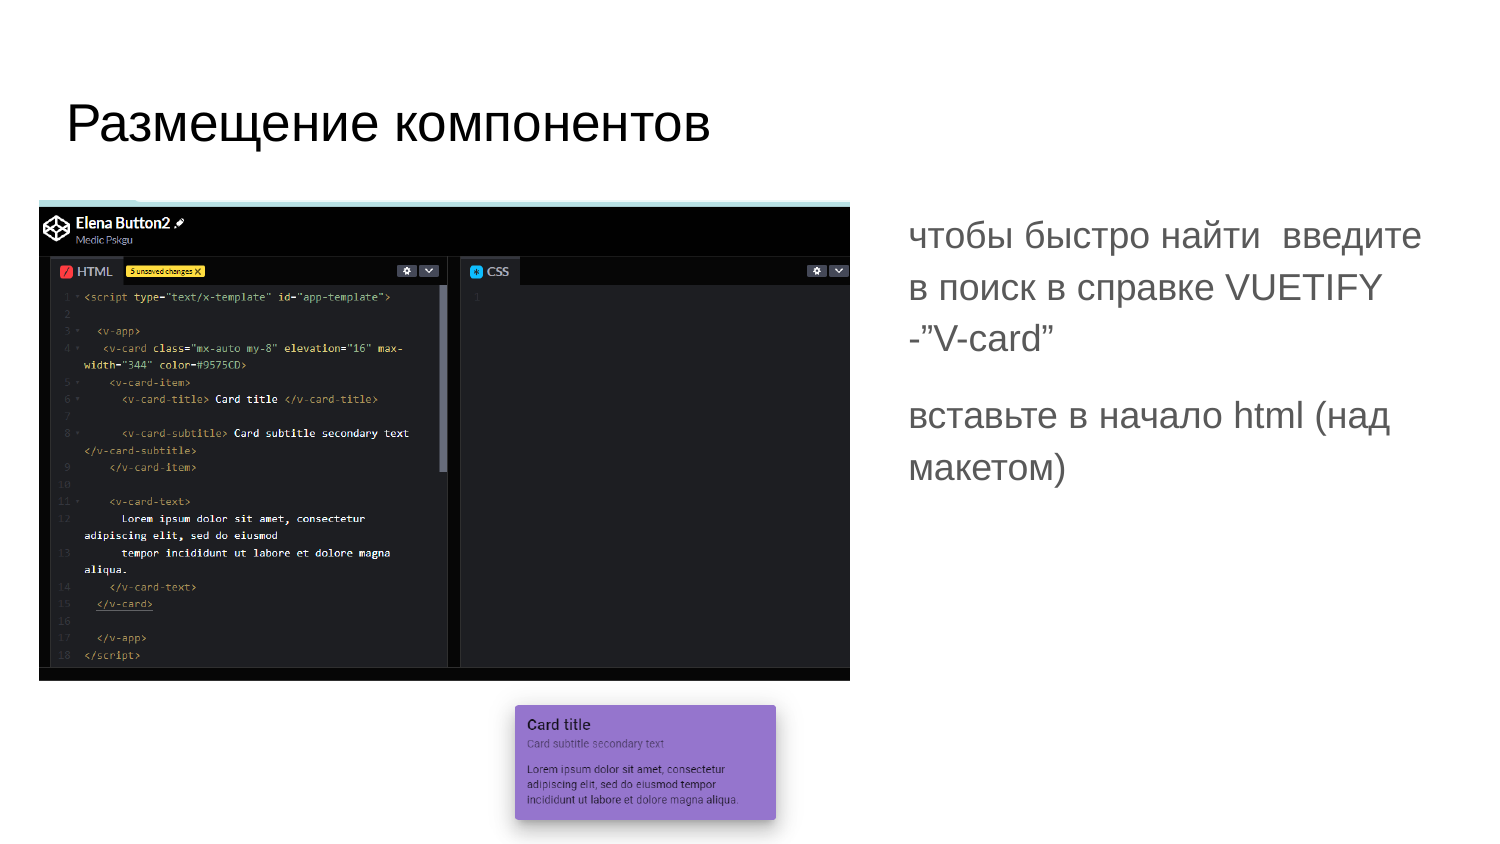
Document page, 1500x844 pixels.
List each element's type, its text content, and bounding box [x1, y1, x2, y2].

list чтобы быстро найти введите в поиск в справке VUETIFY -”V-card” вставьте в начало html (над макетом) [893, 189, 1449, 750]
title Размещение компонентов [51, 72, 1449, 167]
picture [39, 200, 850, 844]
